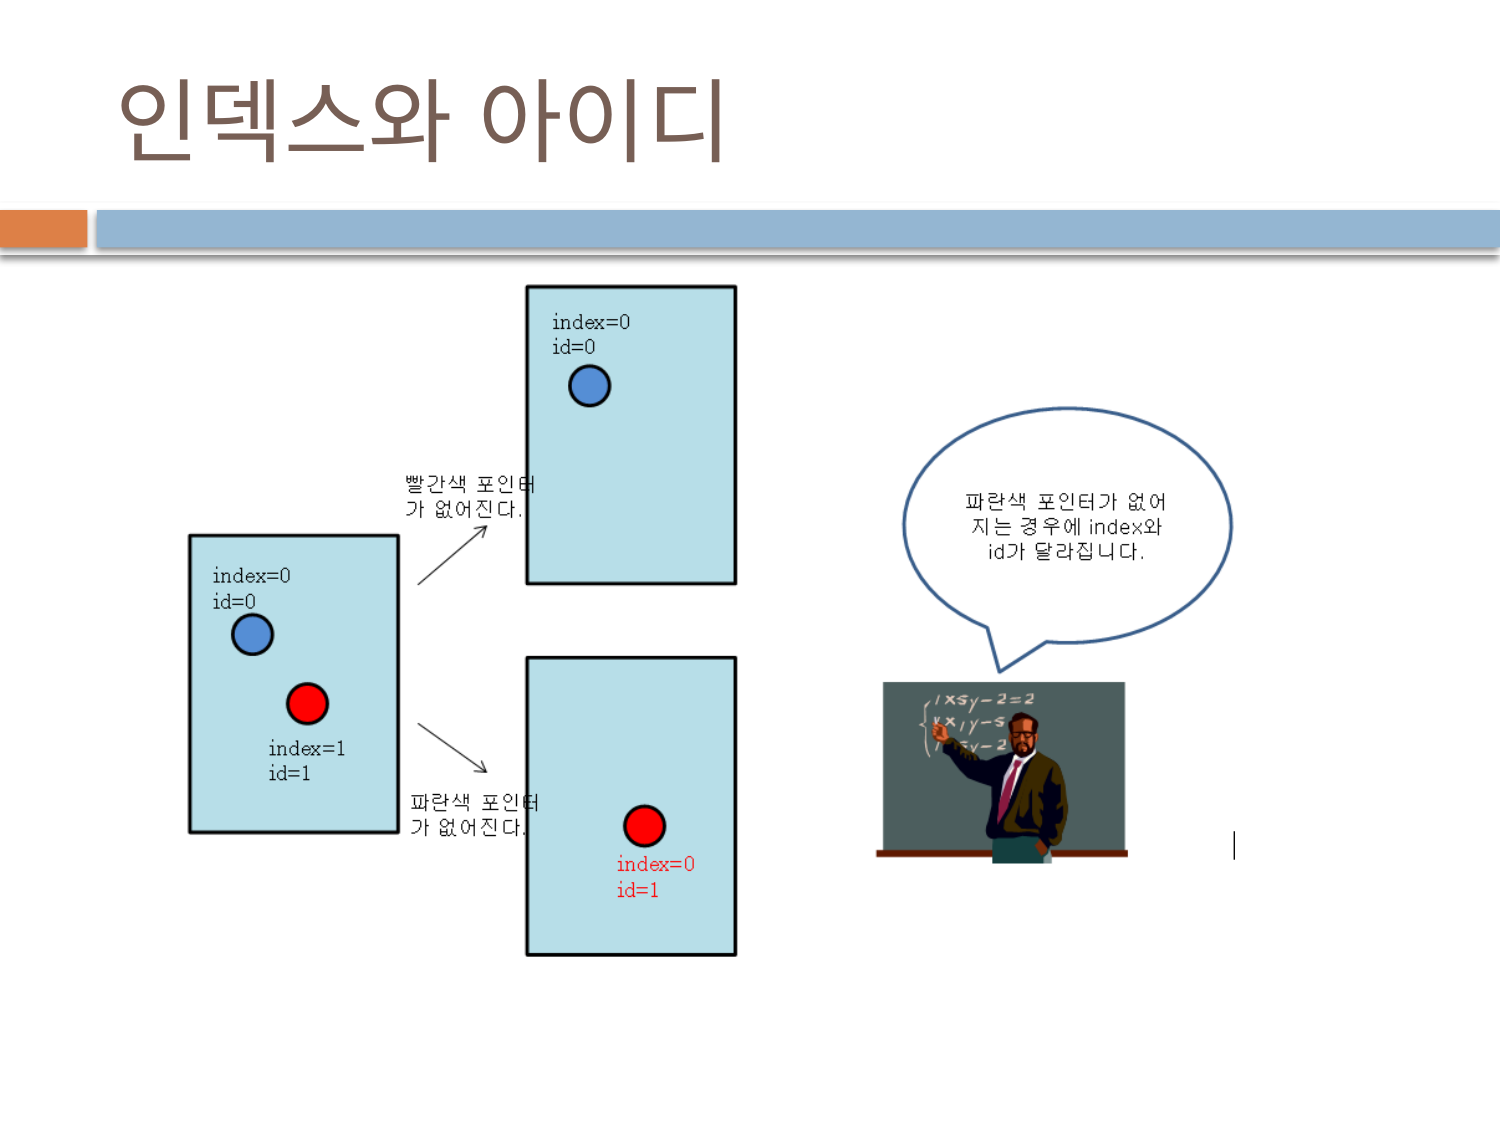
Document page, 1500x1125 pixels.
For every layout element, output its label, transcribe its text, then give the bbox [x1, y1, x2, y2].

title 인덱스와 아이디 [100, 37, 1438, 200]
picture [159, 266, 1235, 974]
